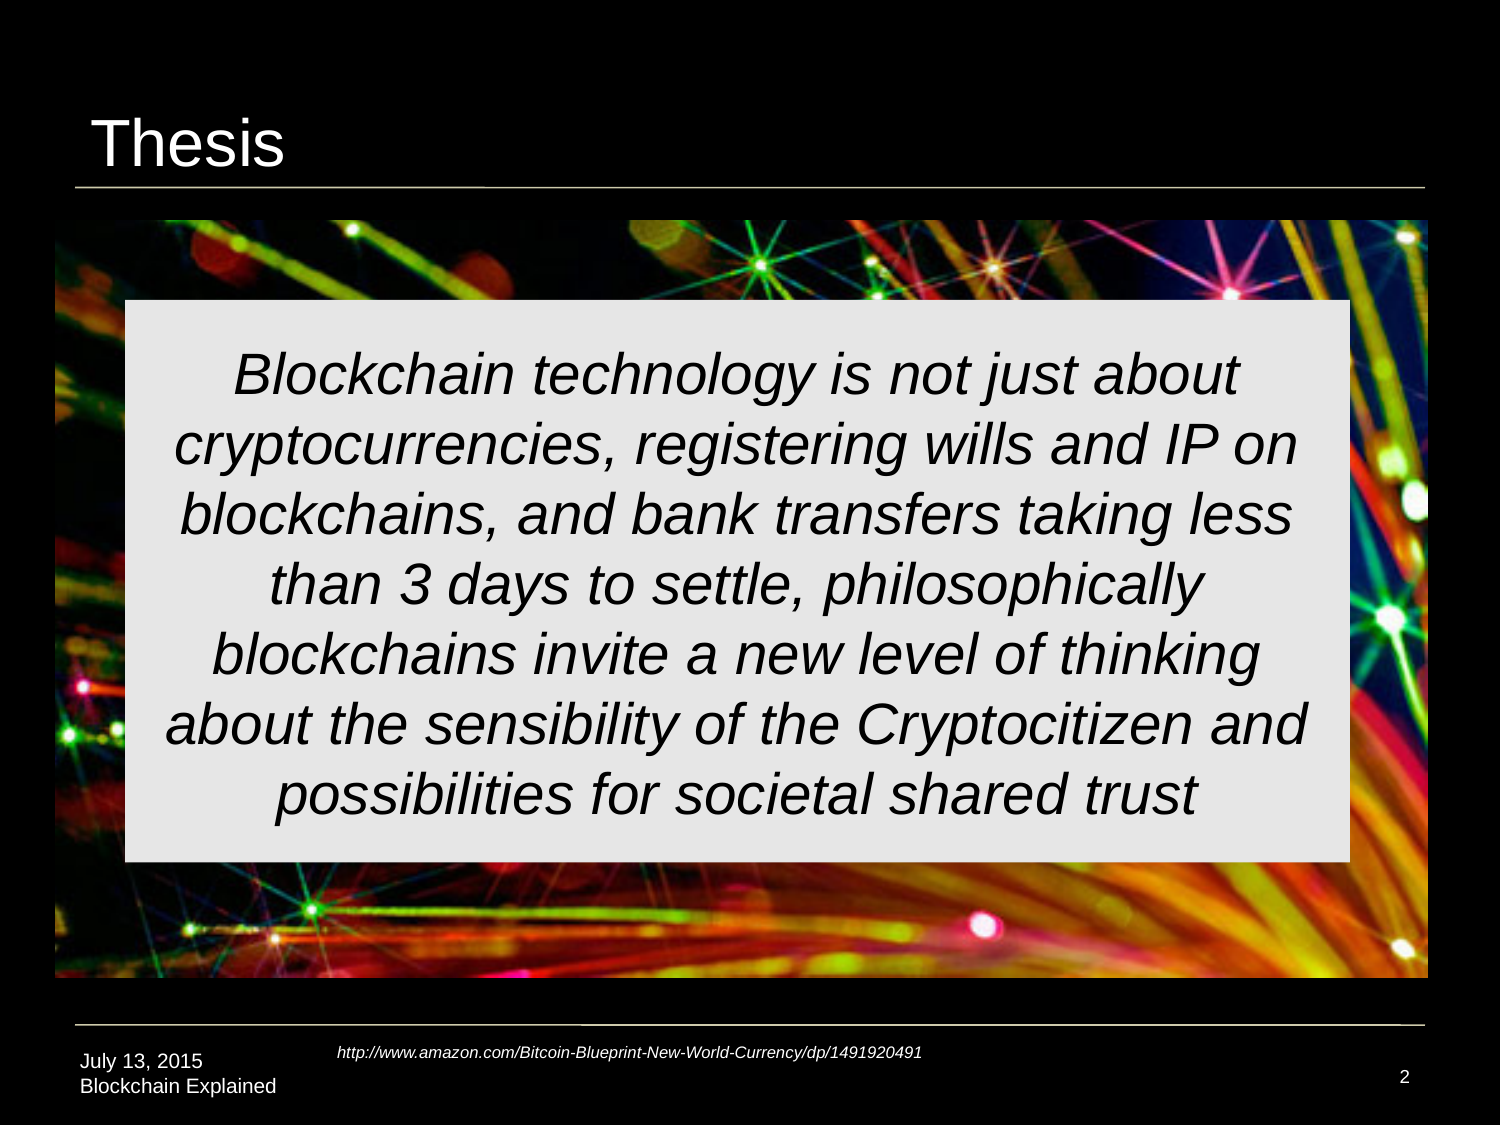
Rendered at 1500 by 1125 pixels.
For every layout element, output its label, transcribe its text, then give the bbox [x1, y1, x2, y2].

picture [55, 220, 1429, 978]
text_box http://www.amazon.com/Bitcoin-Blueprint-New-World-Currency/dp/1491920491 [322, 1038, 1335, 1088]
slide_number 1 [862, 1037, 1425, 1103]
title Thesis [75, 45, 1425, 188]
